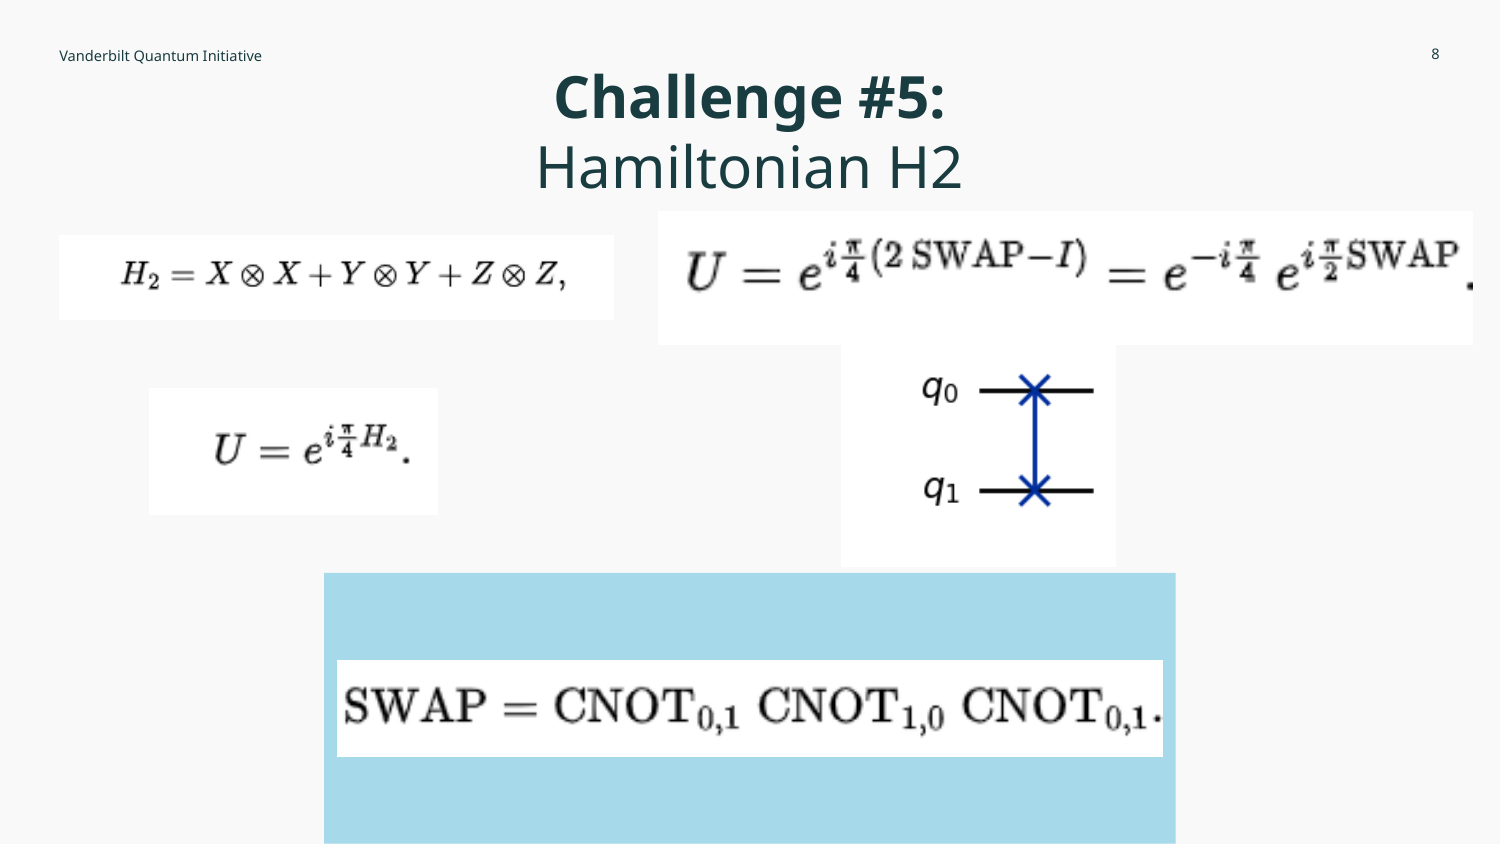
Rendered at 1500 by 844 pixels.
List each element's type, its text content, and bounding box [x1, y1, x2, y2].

picture [337, 659, 1163, 757]
title Challenge #5: Hamiltonian H2 [270, 60, 1230, 202]
subtitle Vanderbilt Quantum Initiative [59, 35, 743, 75]
picture [59, 235, 615, 321]
picture [148, 388, 438, 515]
slide_number ‹#› [1349, 35, 1440, 75]
picture [658, 211, 1473, 568]
text_box [324, 572, 1176, 844]
